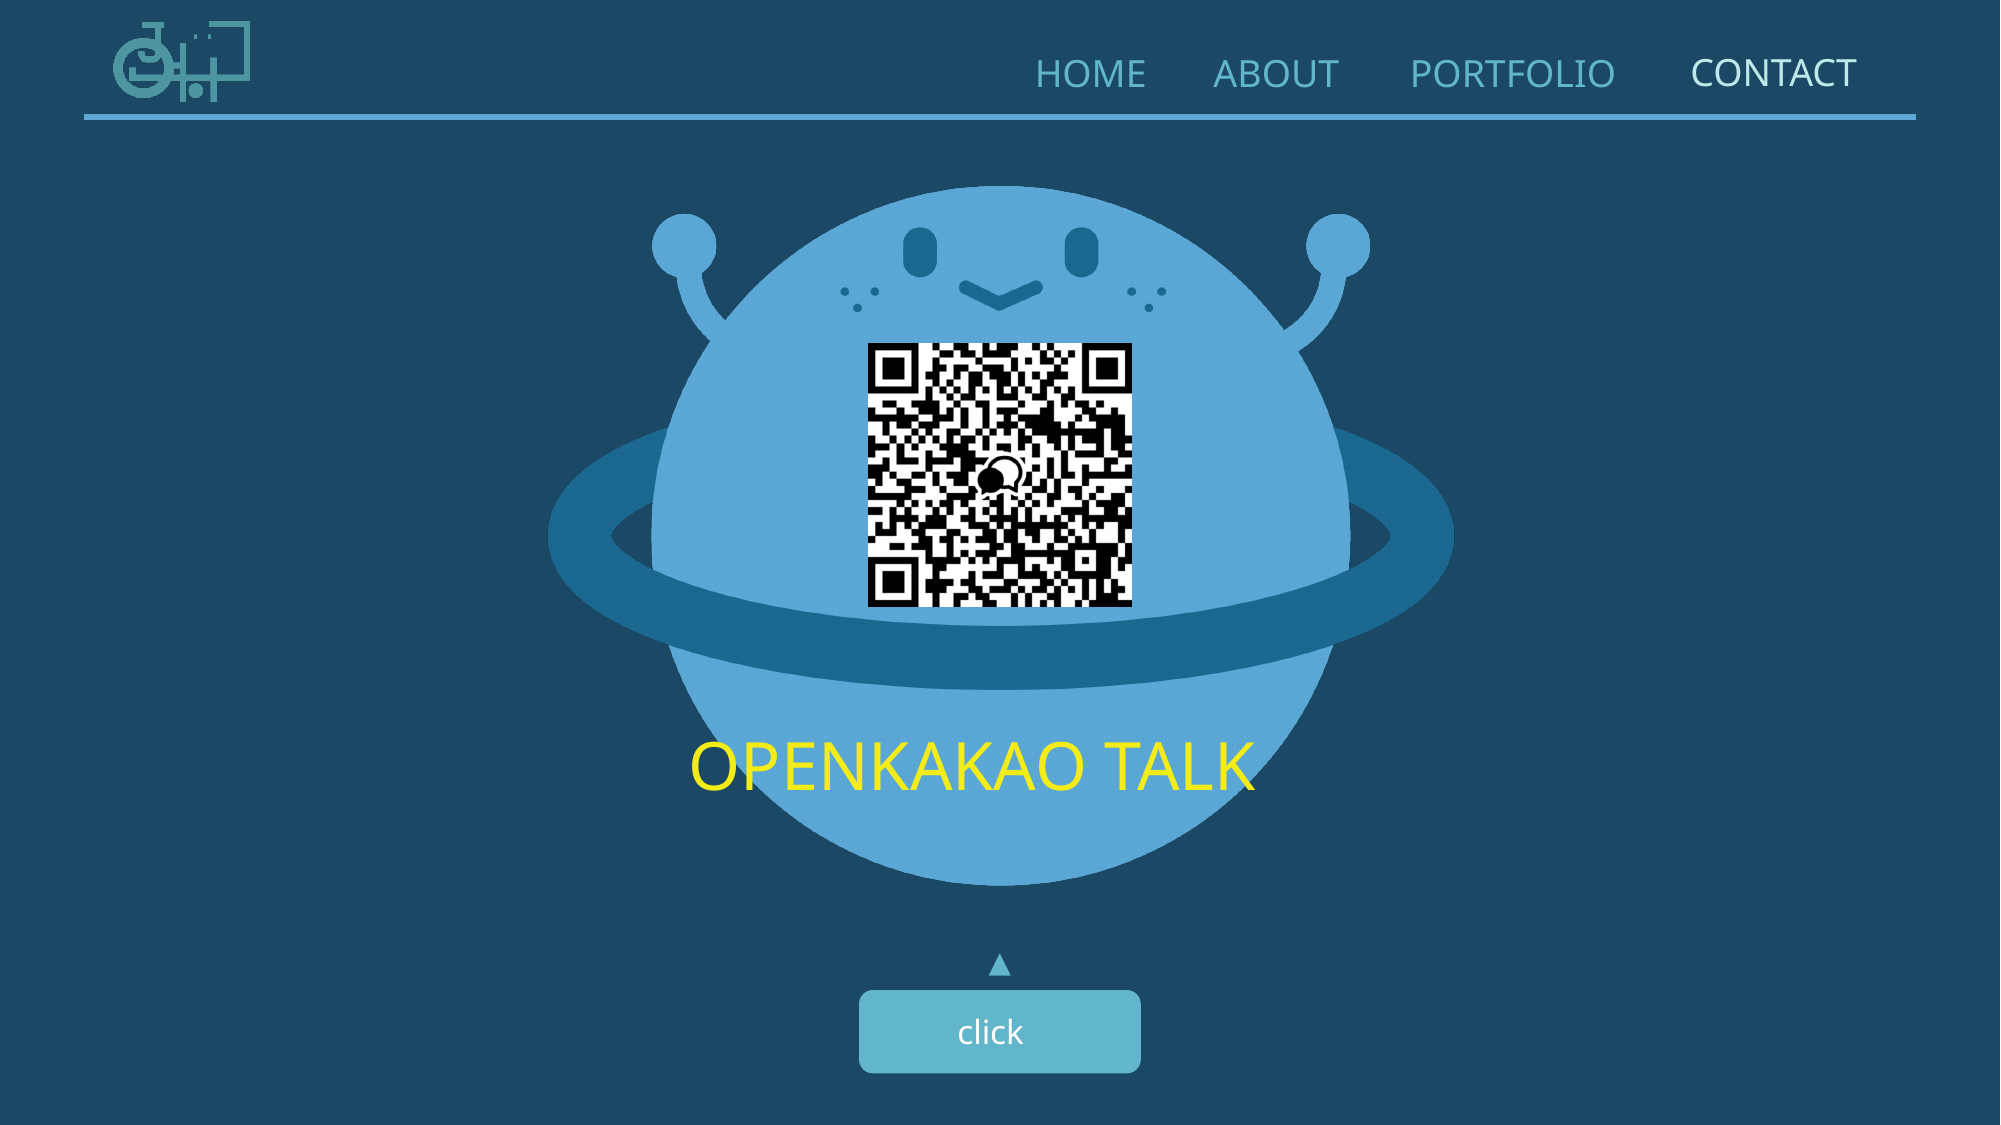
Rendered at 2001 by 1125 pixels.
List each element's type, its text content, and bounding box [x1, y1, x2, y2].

text_box ABOUT [1198, 42, 1355, 80]
text_box CONTACT [1675, 41, 1873, 102]
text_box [545, 80, 1455, 991]
text_box PORTFOLIO [1394, 42, 1632, 103]
text_box HOME [1020, 42, 1162, 80]
picture [110, 19, 253, 103]
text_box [858, 936, 1141, 1074]
